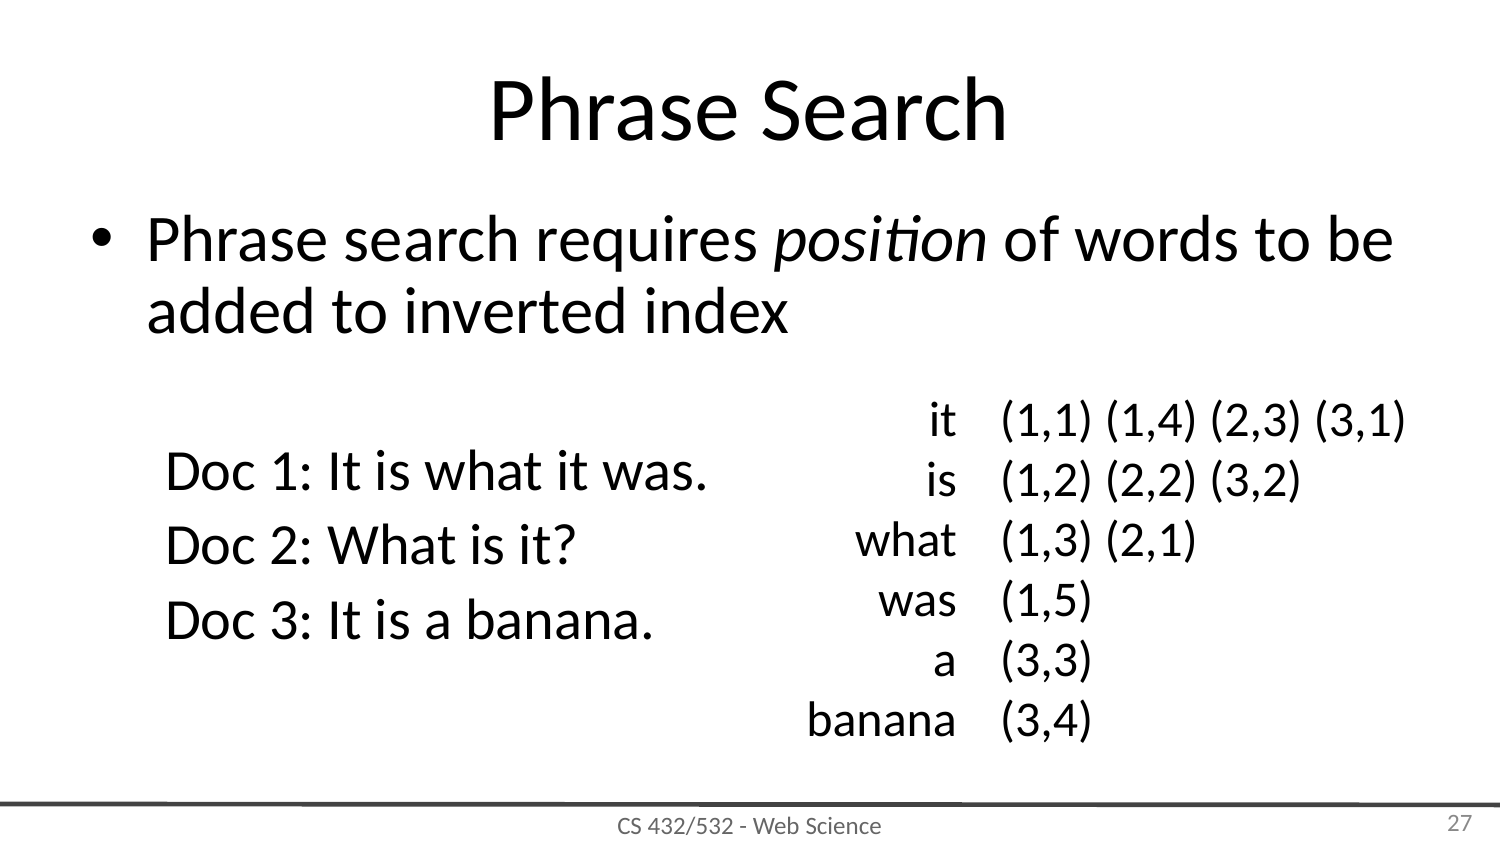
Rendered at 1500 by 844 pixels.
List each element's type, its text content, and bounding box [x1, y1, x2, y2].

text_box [773, 378, 1477, 617]
list Phrase search requires position of words to be added to inverted index Doc 1: It is what it was. Doc 2: What is it? Doc 3: It is a banana. [75, 196, 1425, 754]
title Phrase Search [75, 33, 1425, 175]
slide_number ‹#› [1137, 798, 1488, 844]
